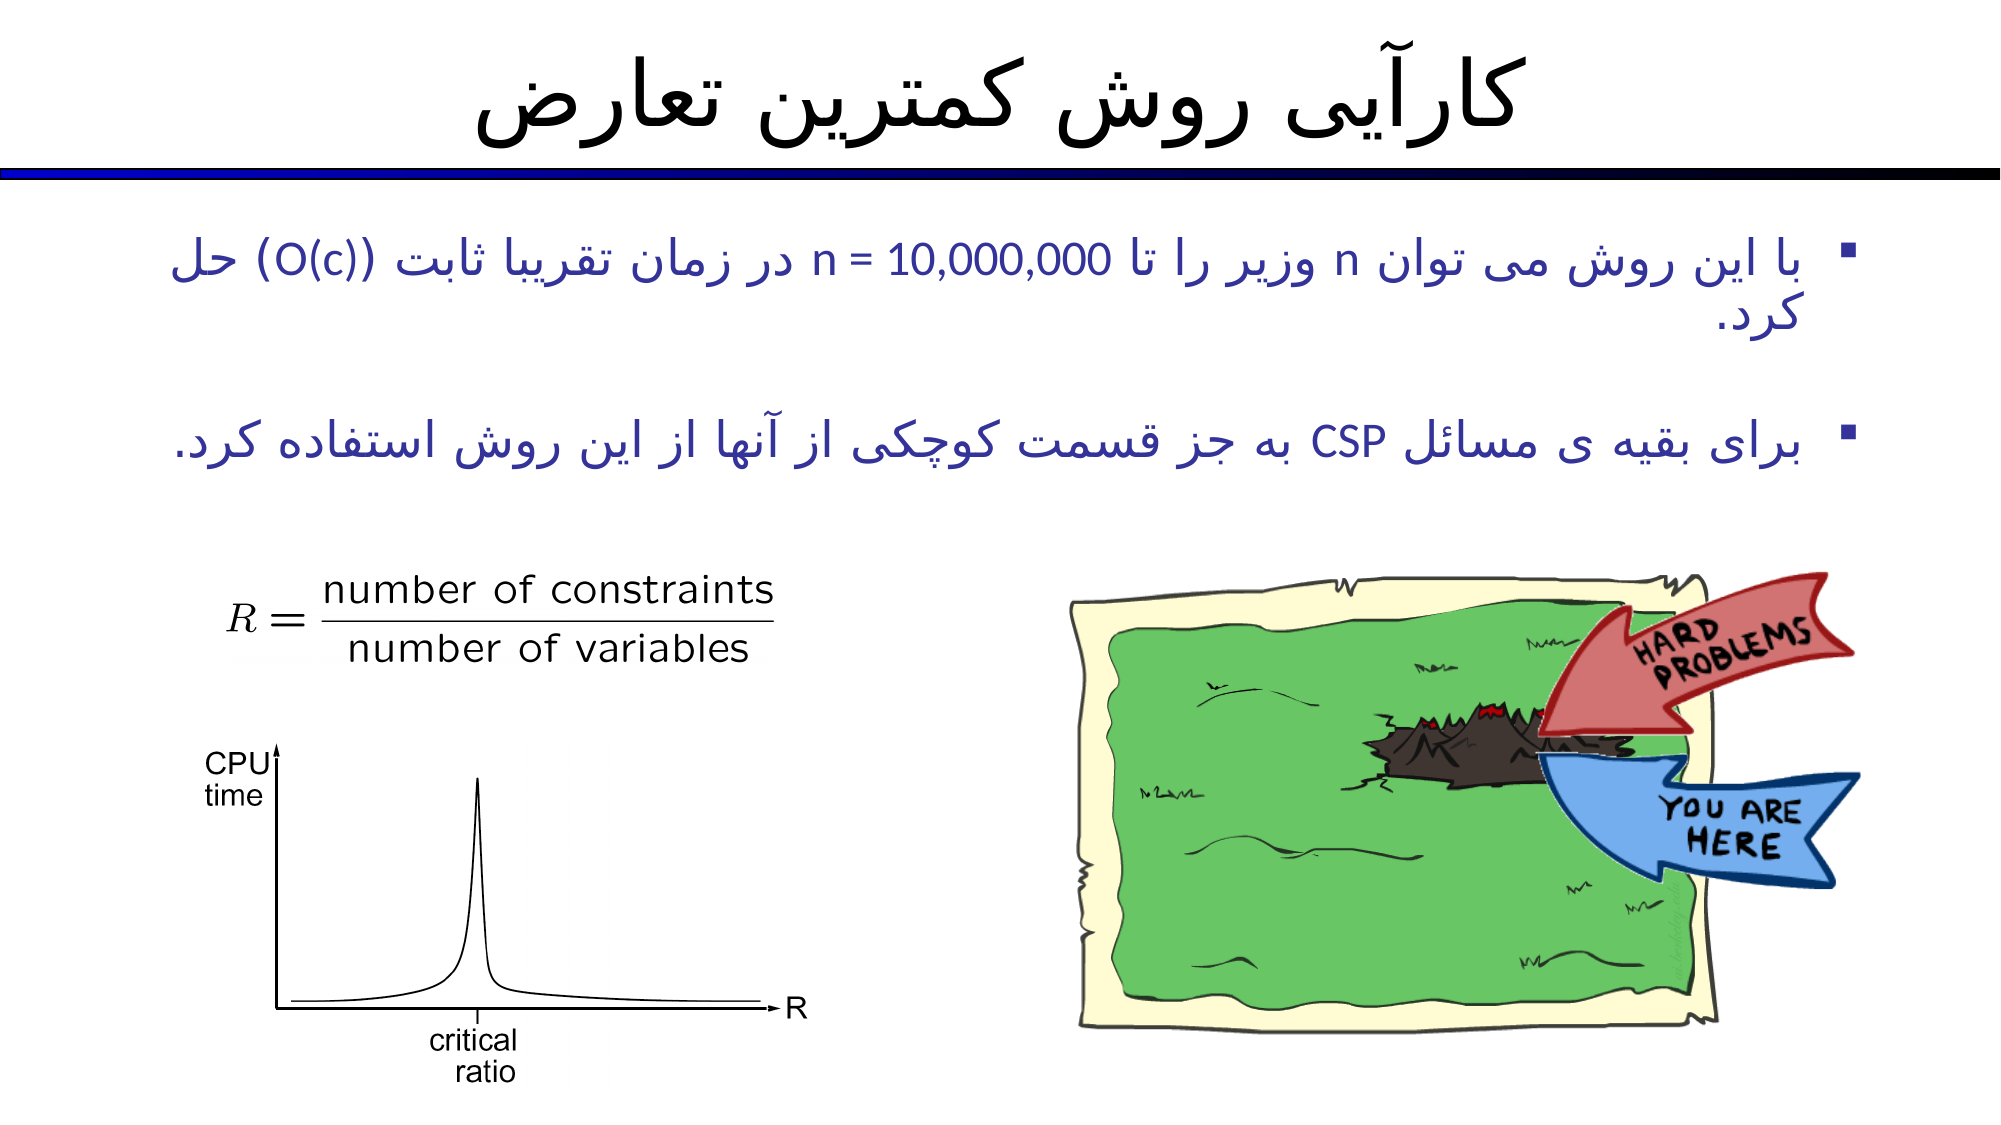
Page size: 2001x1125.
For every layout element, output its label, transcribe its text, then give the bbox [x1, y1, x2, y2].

title کارآیی روش کمترین تعارض [0, 0, 2000, 184]
list با این روش می توان n وزیر را تا n = 10,000,000 در زمان تقریبا ثابت (O(c)) حل کرد. برای بقیه ی مسائل CSP به جز قسمت کوچکی از آنها از این روش استفاده کرد. [74, 224, 1876, 563]
picture [224, 574, 776, 664]
picture [1063, 546, 1876, 1062]
picture [201, 739, 813, 1089]
